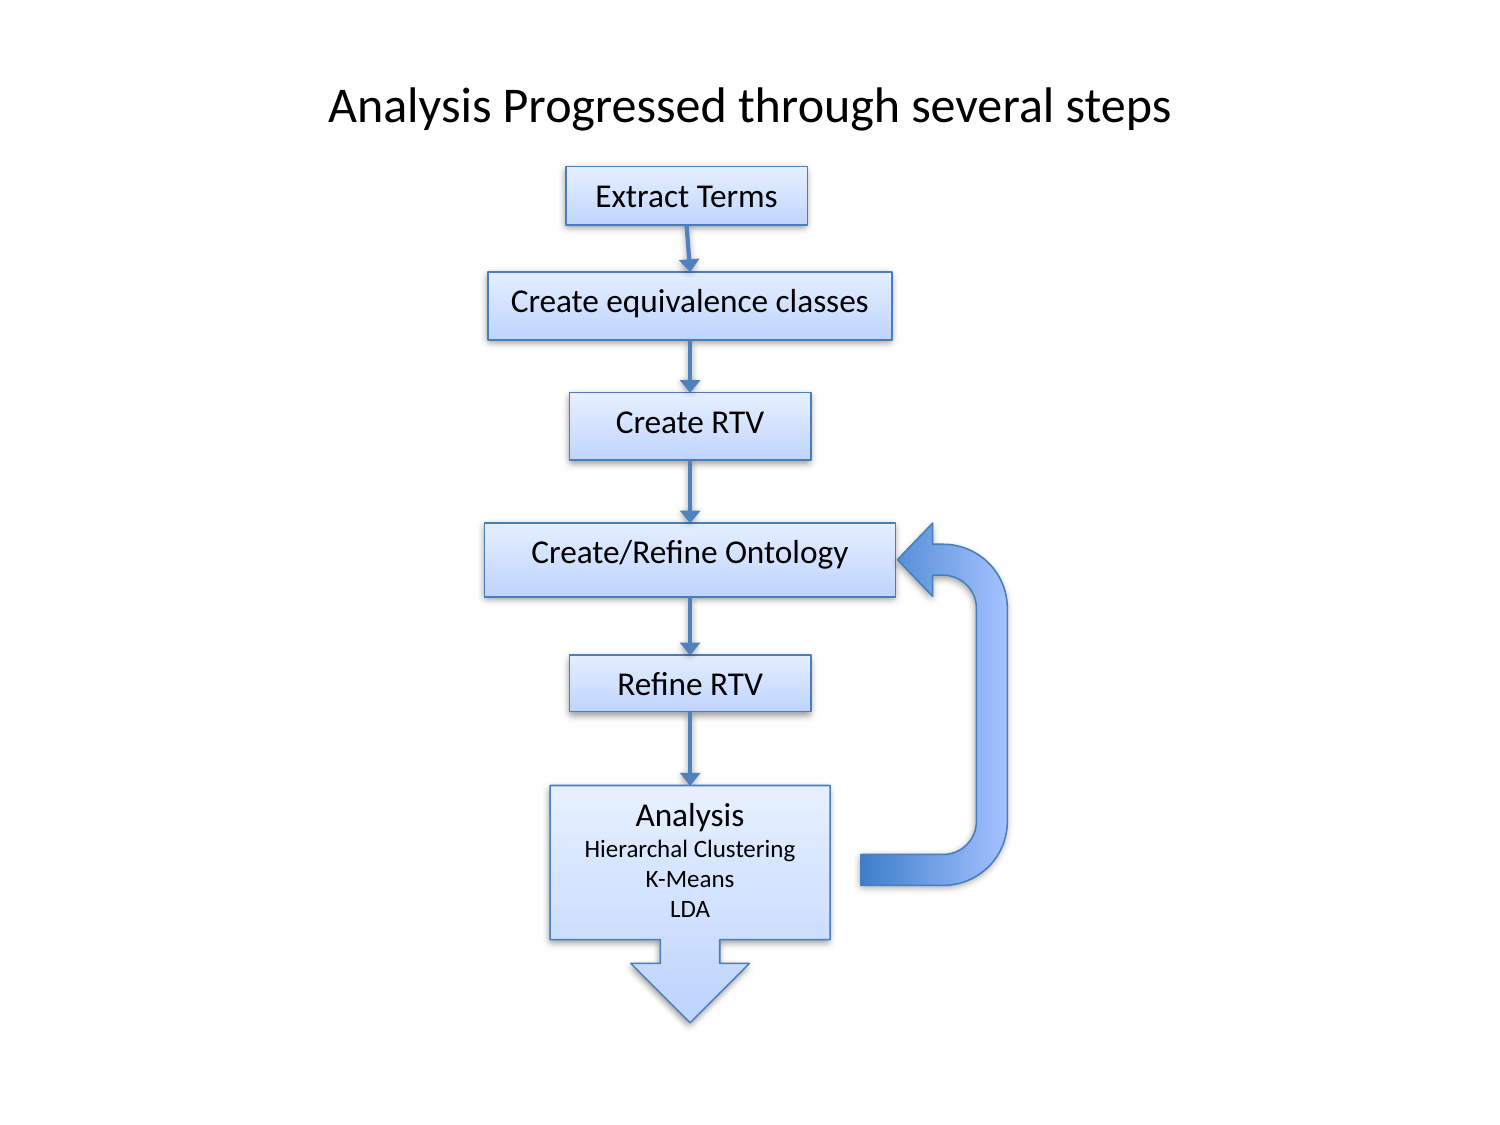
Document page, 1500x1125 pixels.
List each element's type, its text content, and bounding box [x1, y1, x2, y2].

text_box Create/Refine Ontology [484, 522, 896, 598]
text_box Refine RTV [569, 654, 812, 712]
text_box Create equivalence classes [487, 271, 893, 341]
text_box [686, 224, 691, 272]
text_box Extract Terms [565, 166, 808, 226]
text_box Create RTV [569, 392, 812, 461]
text_box Analysis Hierarchal Clustering K-Means LDA [549, 784, 831, 1024]
title Analysis Progressed through several steps [75, 57, 1425, 147]
text_box [860, 522, 1009, 887]
